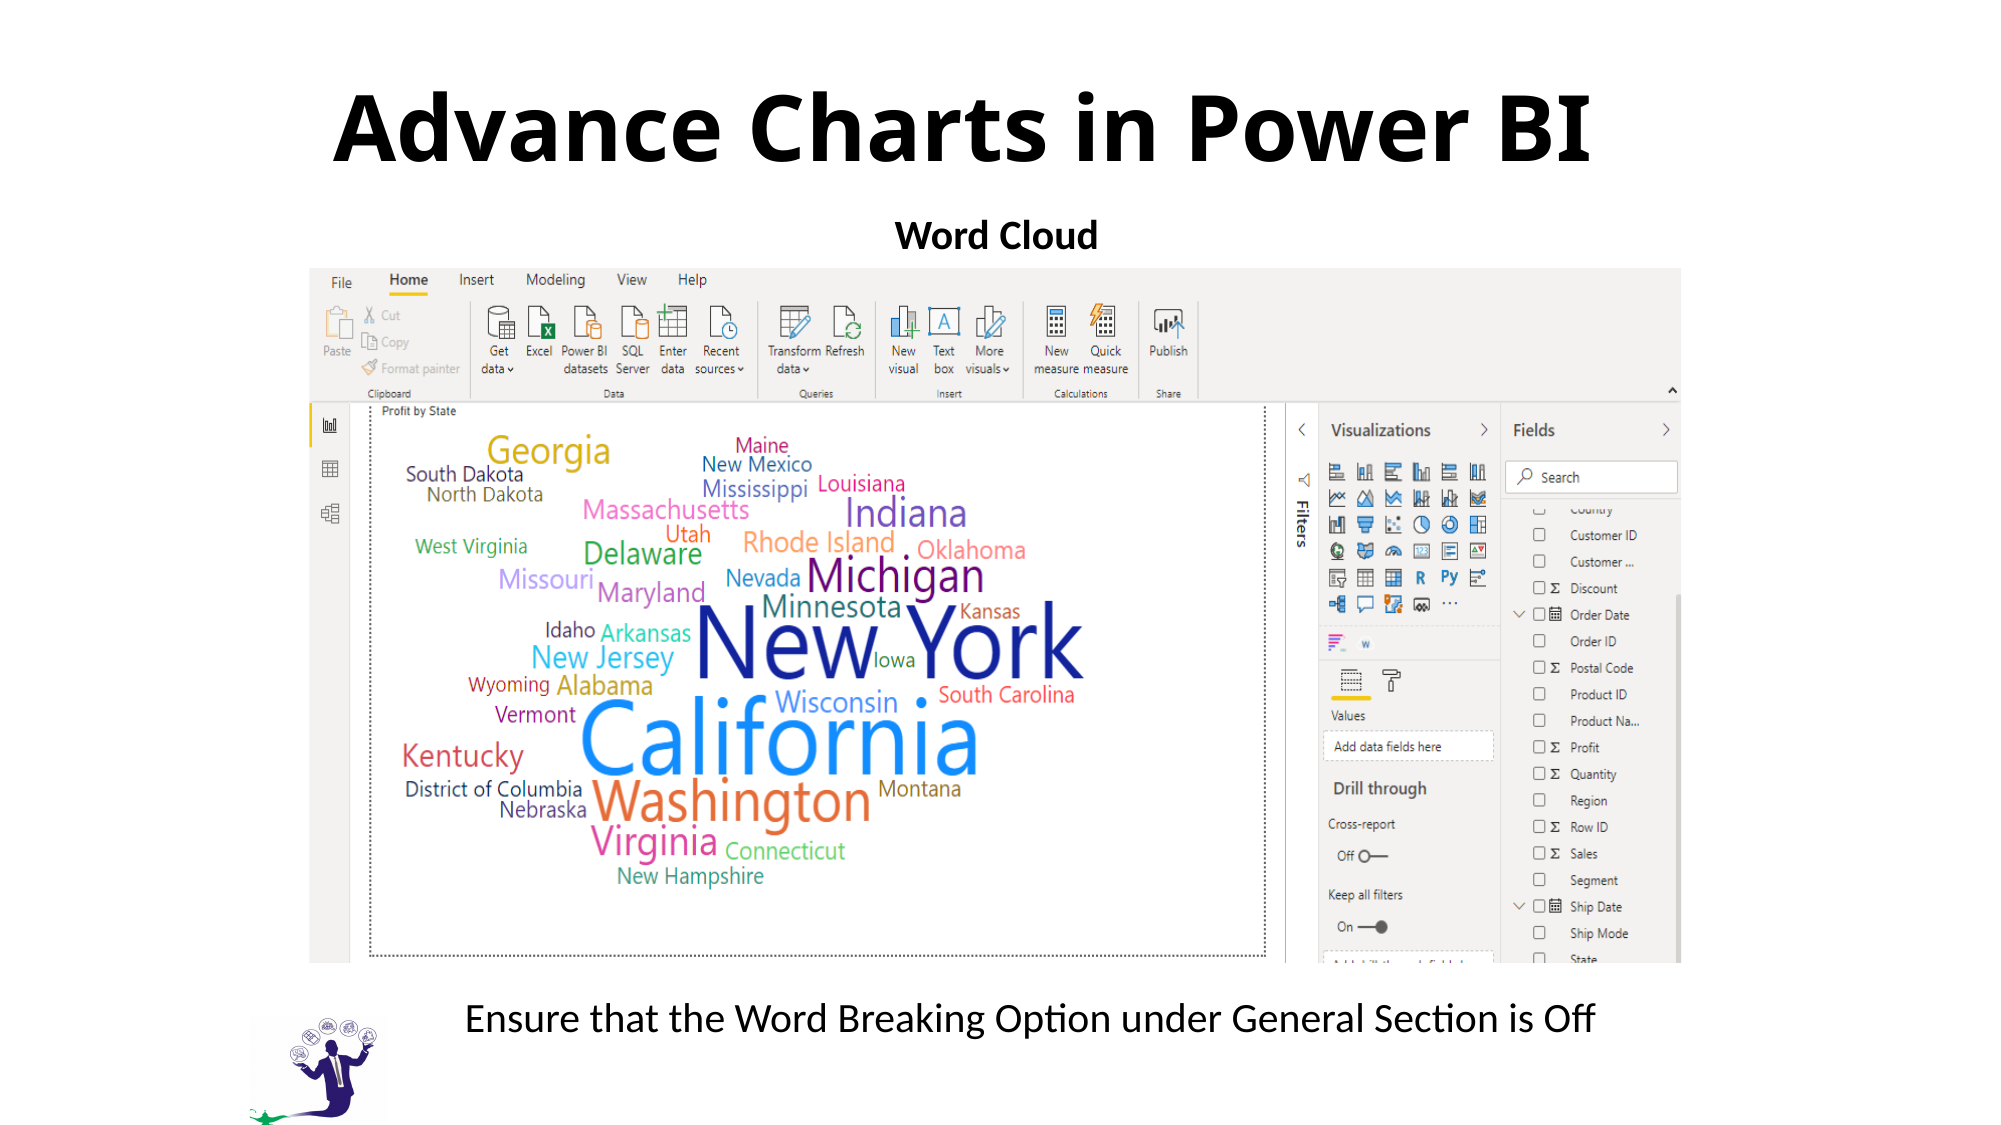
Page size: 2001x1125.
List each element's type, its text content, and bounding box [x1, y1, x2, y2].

title Advance Charts in Power BI [318, 38, 1669, 200]
picture [249, 1016, 388, 1125]
text_box Word Cloud [312, 200, 1682, 265]
text_box Ensure that the Word Breaking Option under General Section is Off [450, 983, 1707, 1049]
picture [309, 268, 1682, 963]
